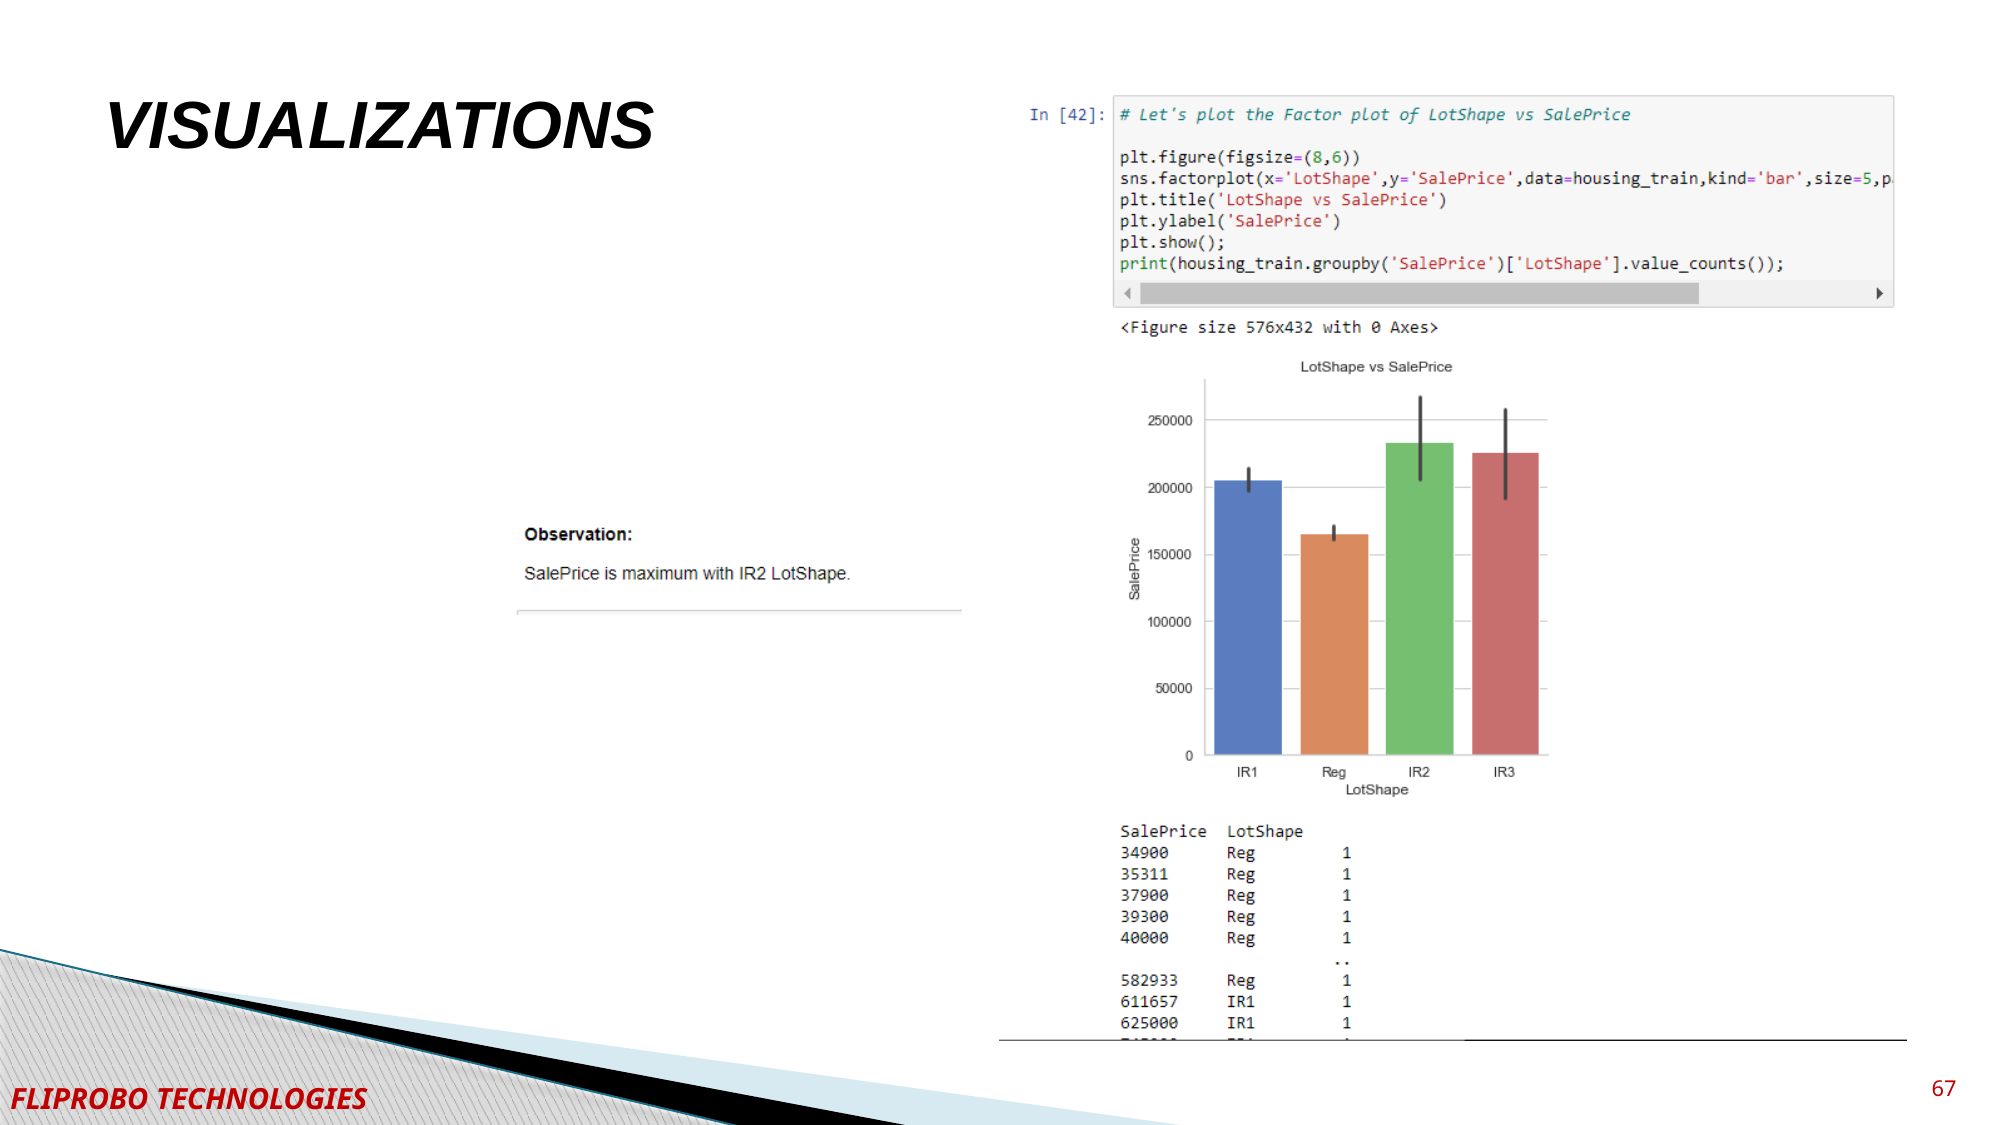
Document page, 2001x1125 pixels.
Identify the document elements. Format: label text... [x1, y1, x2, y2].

picture [999, 84, 1907, 1041]
picture [488, 509, 962, 616]
footer FLIPROBO TECHNOLOGIES [0, 1067, 510, 1125]
text_box VISUALIZATIONS [89, 74, 1673, 170]
slide_number 67 [1891, 1051, 1972, 1112]
